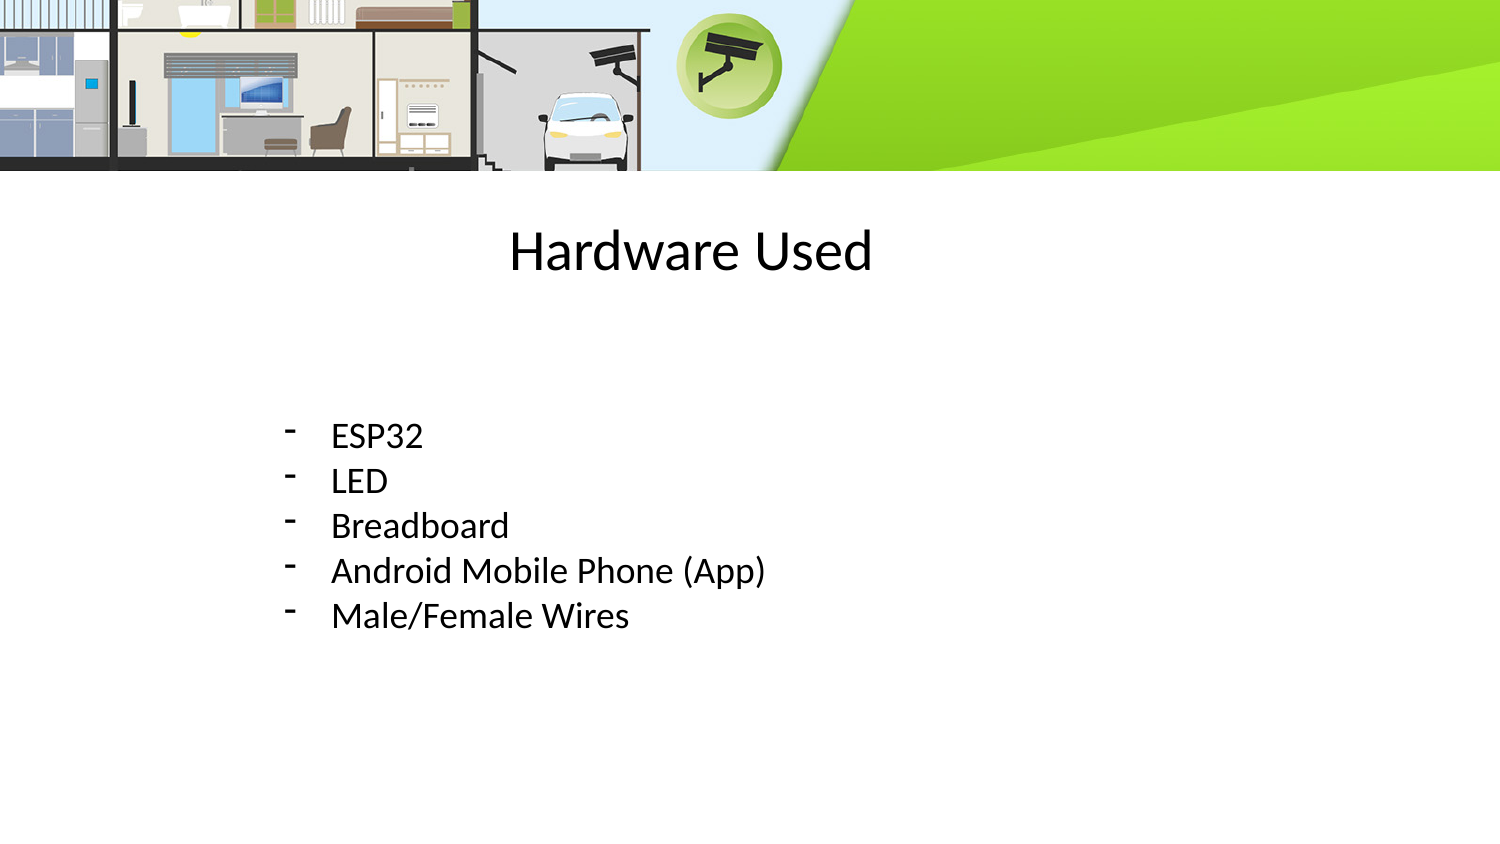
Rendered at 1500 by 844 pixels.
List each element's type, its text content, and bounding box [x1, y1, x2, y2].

text_box Hardware Used [321, 204, 1075, 290]
text_box ESP32 LED Breadboard Android Mobile Phone (App) Male/Female Wires [269, 403, 1225, 779]
picture [0, 0, 1500, 844]
